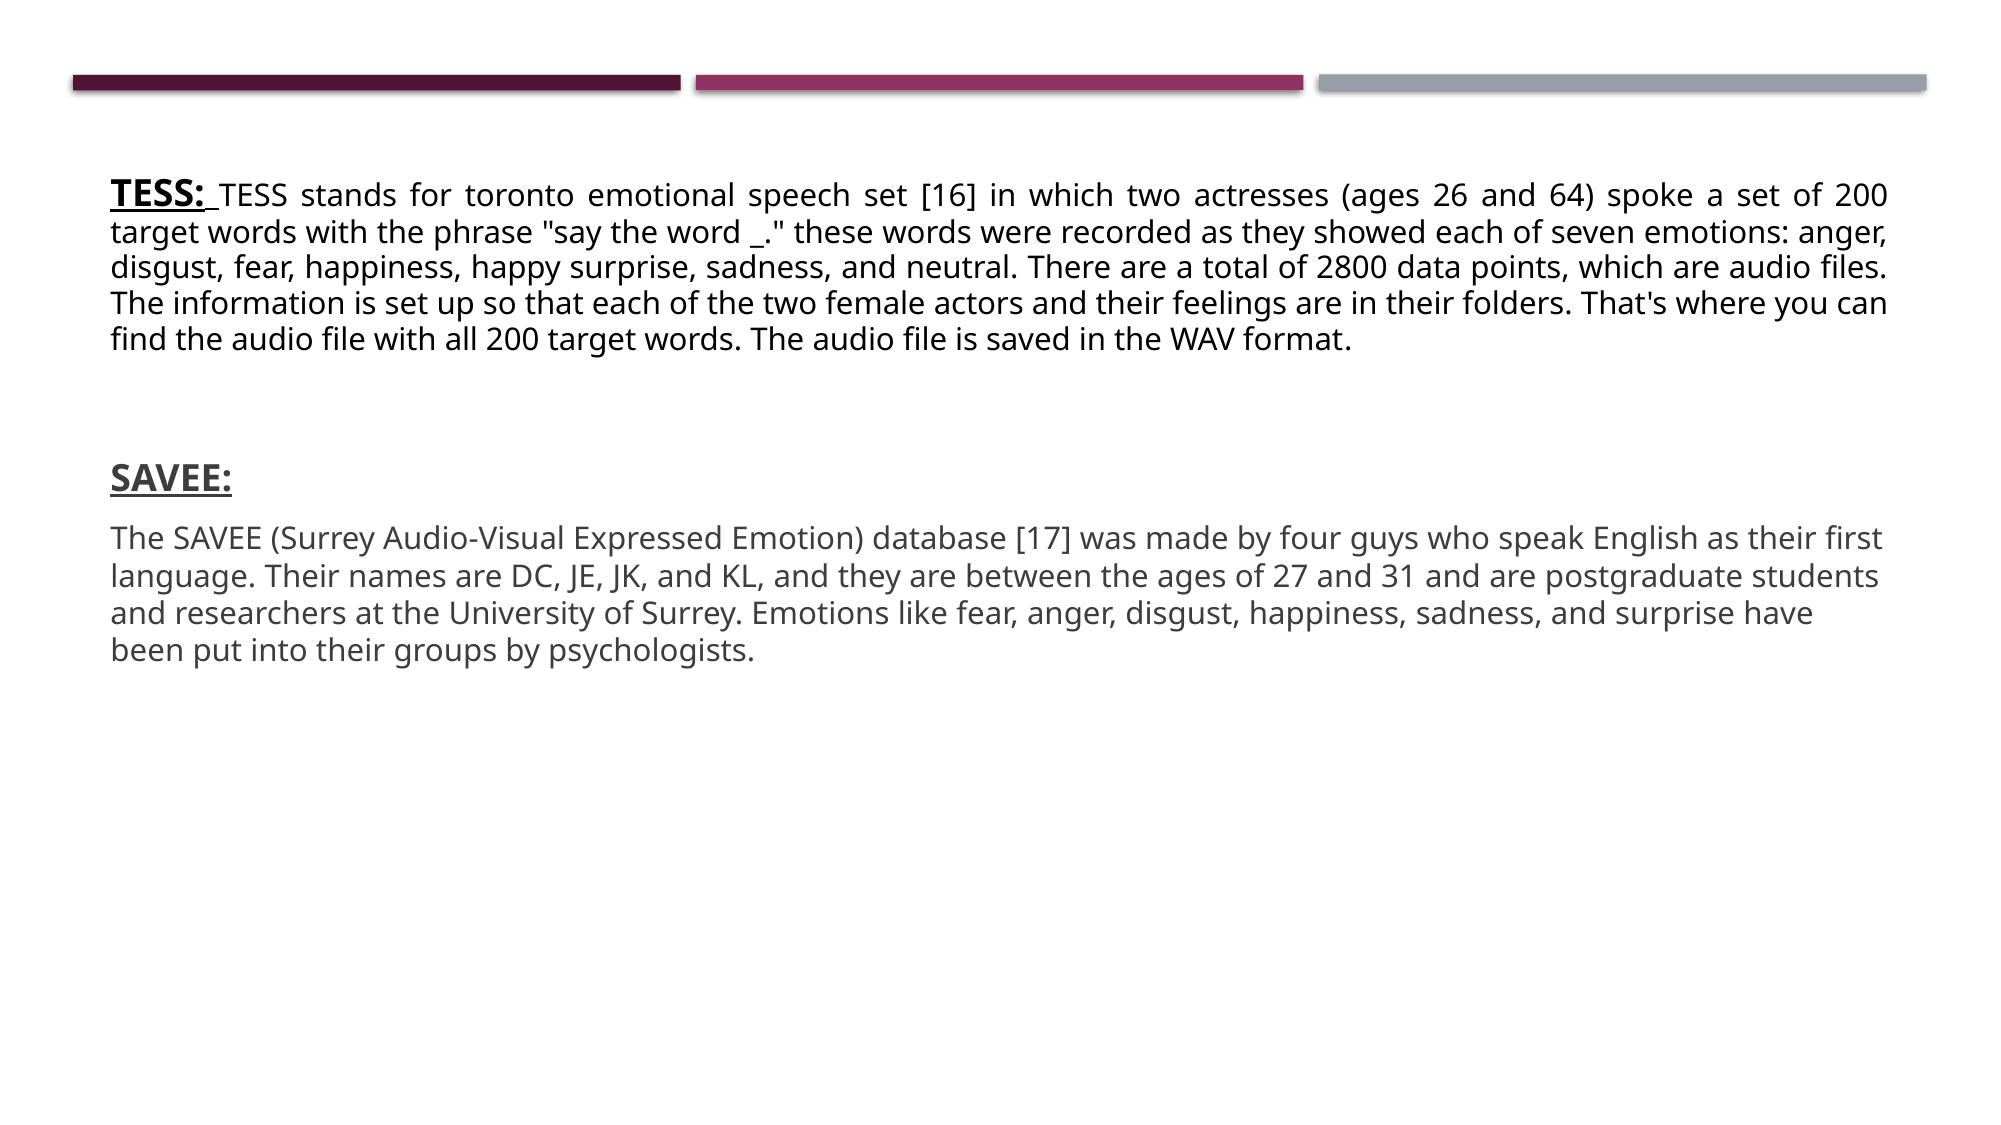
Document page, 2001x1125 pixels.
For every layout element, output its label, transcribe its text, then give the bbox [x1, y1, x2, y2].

list SAVEE: The SAVEE (Surrey Audio-Visual Expressed Emotion) database [17] was made by four guys who speak English as their first language. Their names are DC, JE, JK, and KL, and they are between the ages of 27 and 31 and are postgraduate students and researchers at the University of Surrey. Emotions like fear, anger, disgust, happiness, sadness, and surprise have been put into their groups by psychologists. [95, 399, 1905, 725]
title TESS: TESS stands for toronto emotional speech set [16] in which two actresses (ages 26 and 64) spoke a set of 200 target words with the phrase "say the word _." these words were recorded as they showed each of seven emotions: anger, disgust, fear, happiness, happy surprise, sadness, and neutral. There are a total of 2800 data points, which are audio files. The information is set up so that each of the two female actors and their feelings are in their folders. That's where you can find the audio file with all 200 target words. The audio file is saved in the WAV format. [95, 130, 1905, 365]
